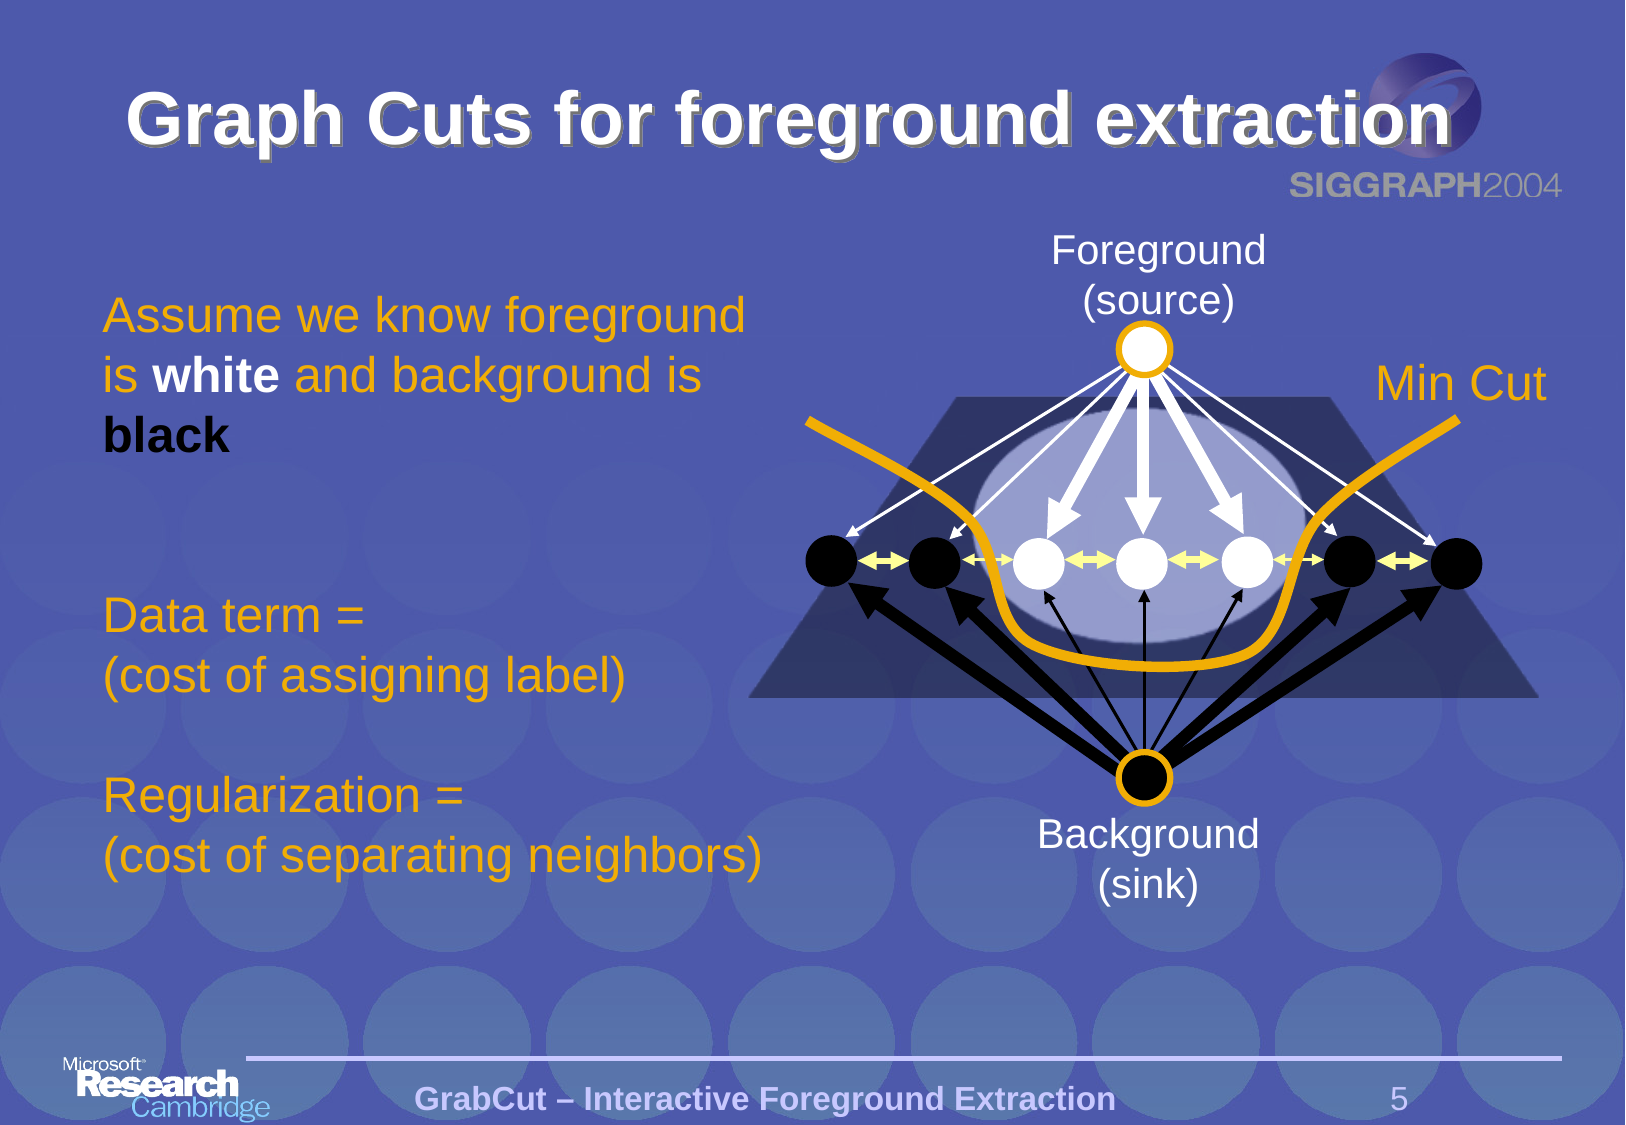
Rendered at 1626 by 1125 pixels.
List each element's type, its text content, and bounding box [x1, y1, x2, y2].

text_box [1020, 215, 1298, 376]
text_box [847, 683, 1443, 773]
text_box Assume we know foreground is white and background is black Data term = (cost of assigning label) Regularization = (cost of separating neighbors) [87, 275, 782, 891]
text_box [1016, 751, 1281, 915]
title Graph Cuts for foreground extraction [62, 0, 1470, 221]
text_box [62, 1056, 1563, 1125]
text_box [805, 534, 1483, 590]
picture [0, 0, 1625, 1125]
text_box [806, 342, 1589, 676]
